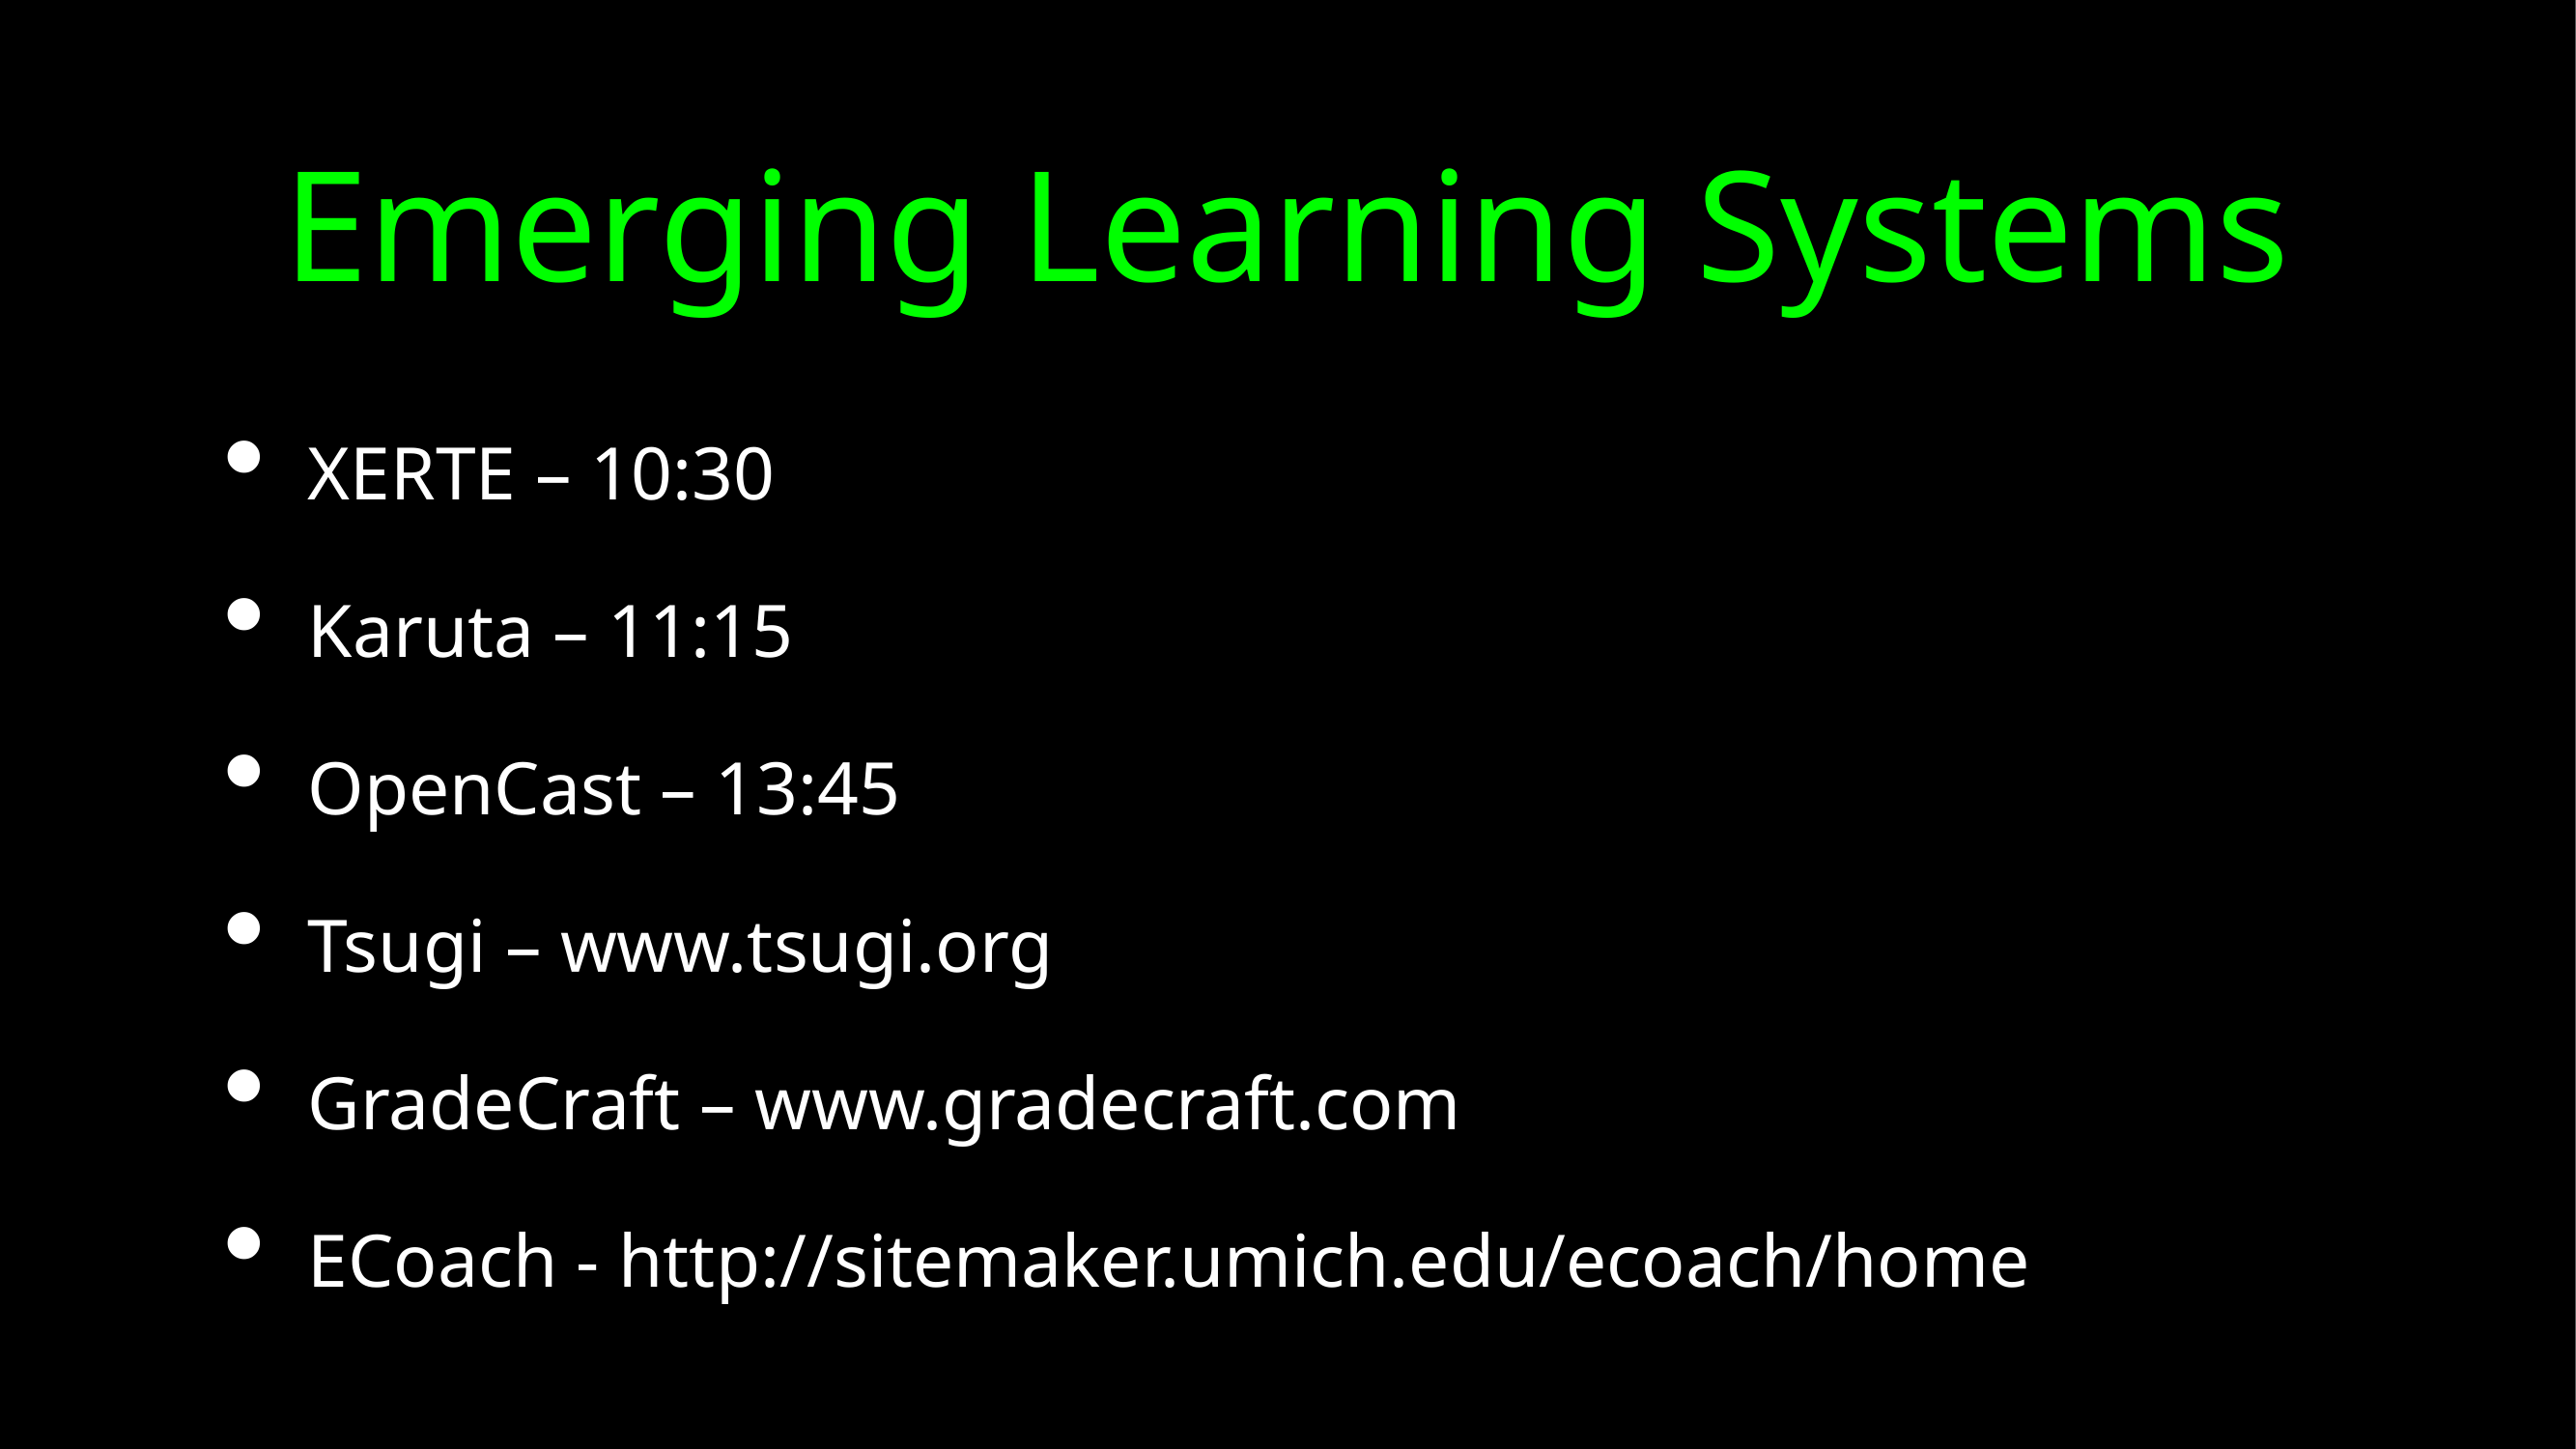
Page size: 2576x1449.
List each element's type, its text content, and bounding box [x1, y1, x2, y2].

title Emerging Learning Systems [183, 38, 2392, 404]
list XERTE – 10:30 Karuta – 11:15 OpenCast – 13:45 Tsugi – www.tsugi.org GradeCraft – www.gradecraft.com ECoach - http://sitemaker.umich.edu/ecoach/home [183, 412, 2392, 1317]
